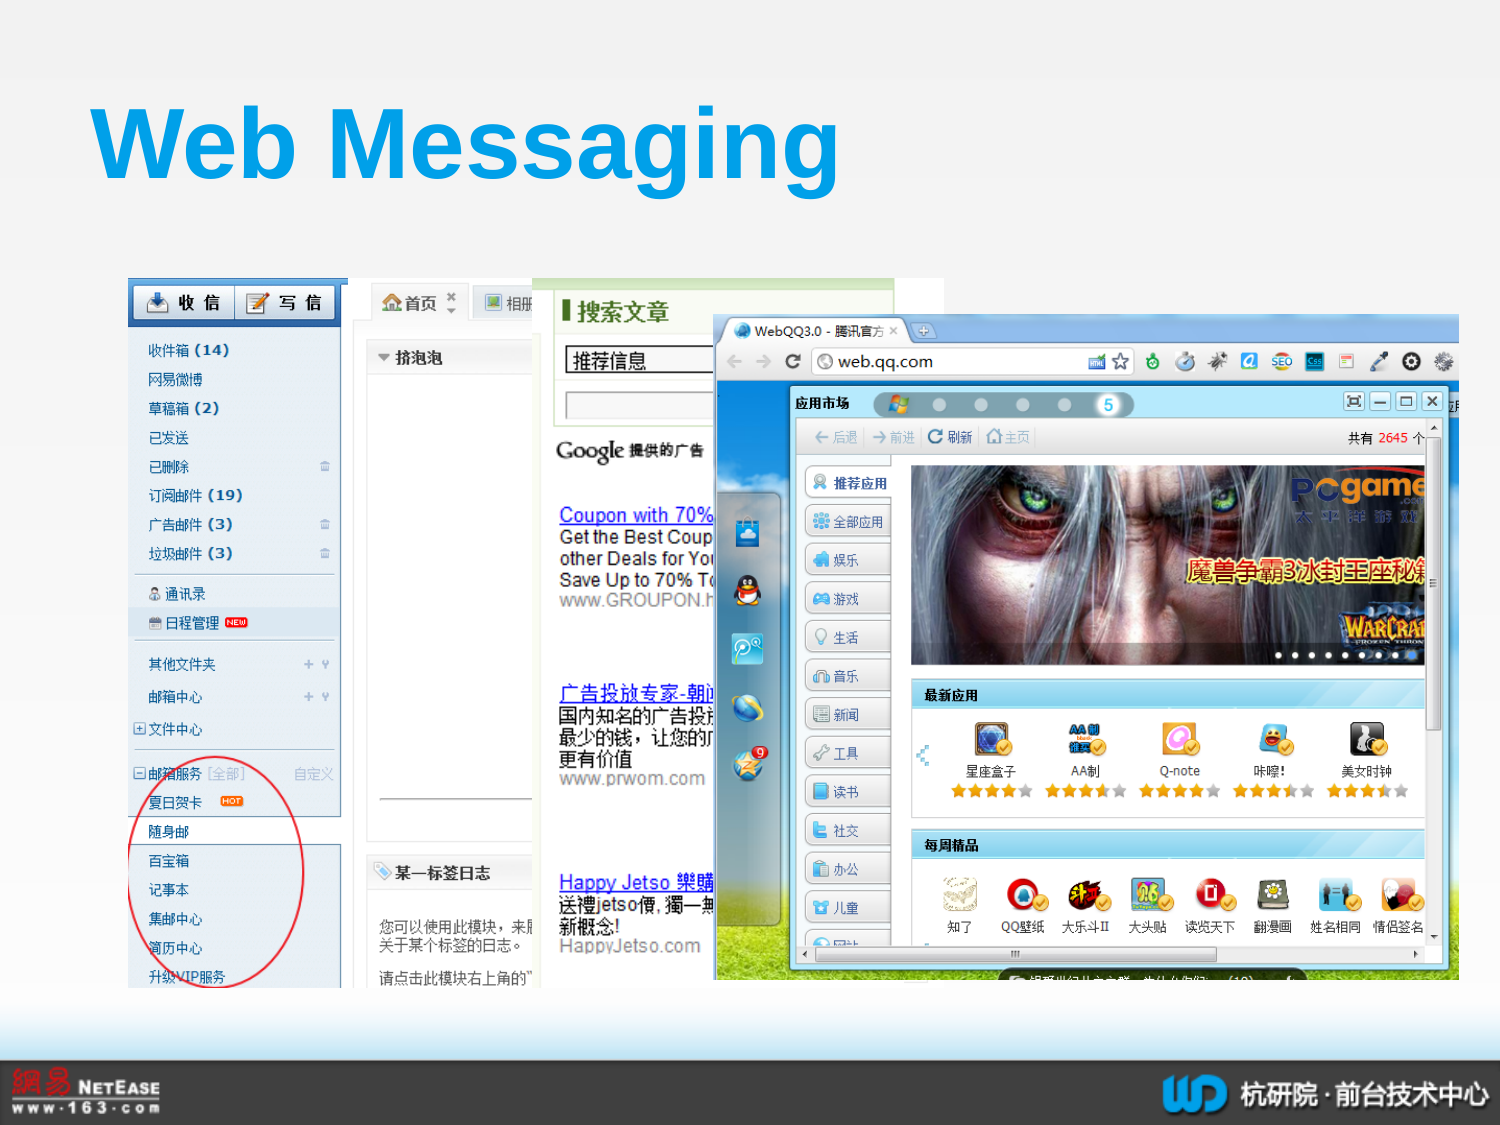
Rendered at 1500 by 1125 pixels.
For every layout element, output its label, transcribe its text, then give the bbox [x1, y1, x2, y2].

title Web Messaging [74, 44, 1426, 233]
picture [0, 0, 1500, 1125]
